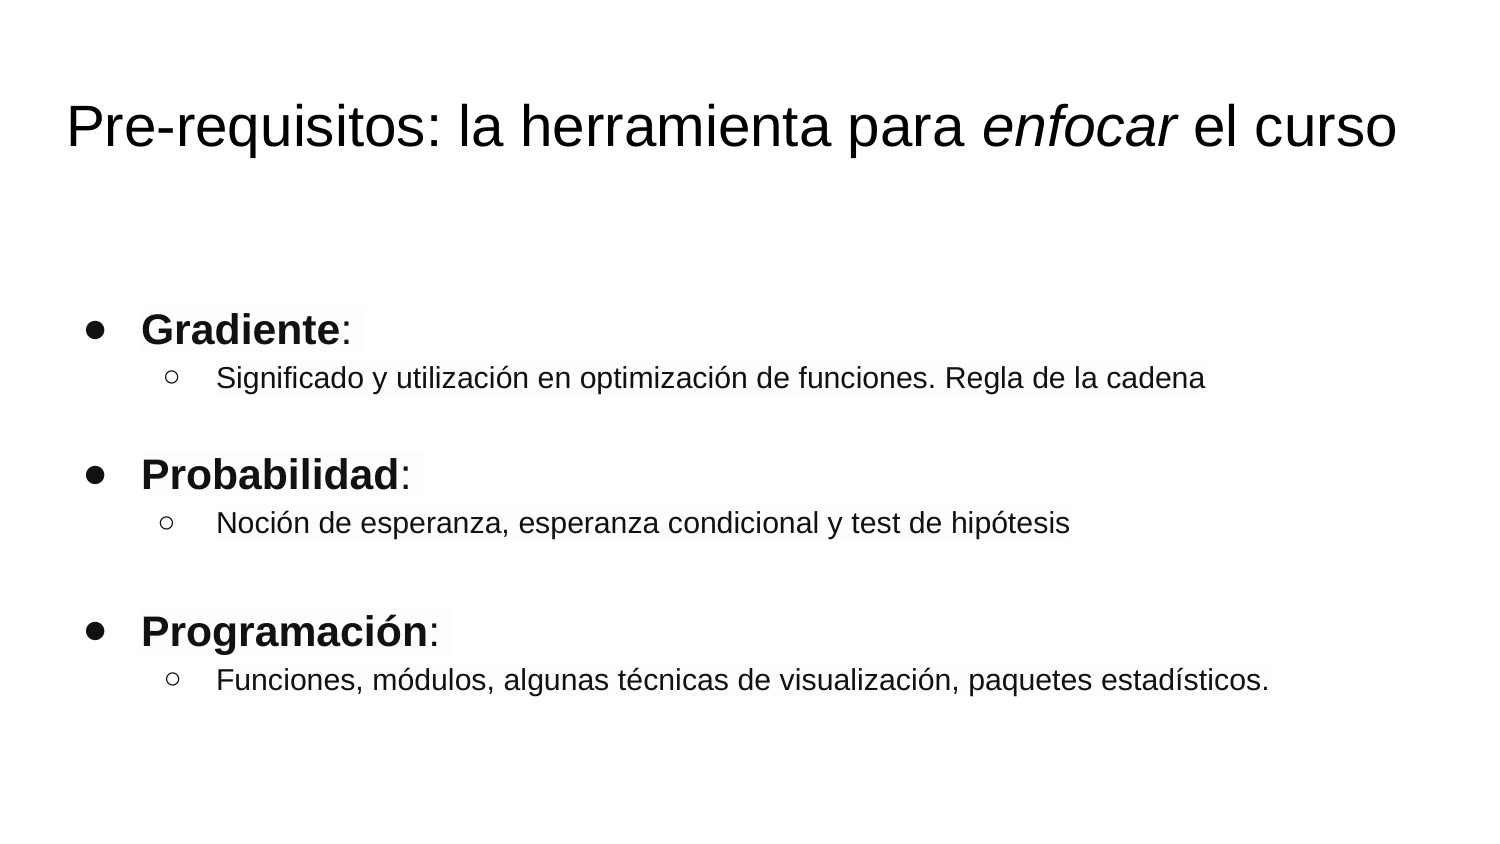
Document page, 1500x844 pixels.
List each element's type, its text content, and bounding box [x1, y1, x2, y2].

text_box [685, 384, 1393, 467]
title Pre-requisitos: la herramienta para enfocar el curso [51, 72, 1449, 167]
list Gradiente: Significado y utilización en optimización de funciones. Regla de la cadena Probabilidad: Noción de esperanza, esperanza condicional y test de hipótesis Programación: Funciones, módulos, algunas técnicas de visualización, paquetes estadísticos. [51, 189, 1449, 750]
